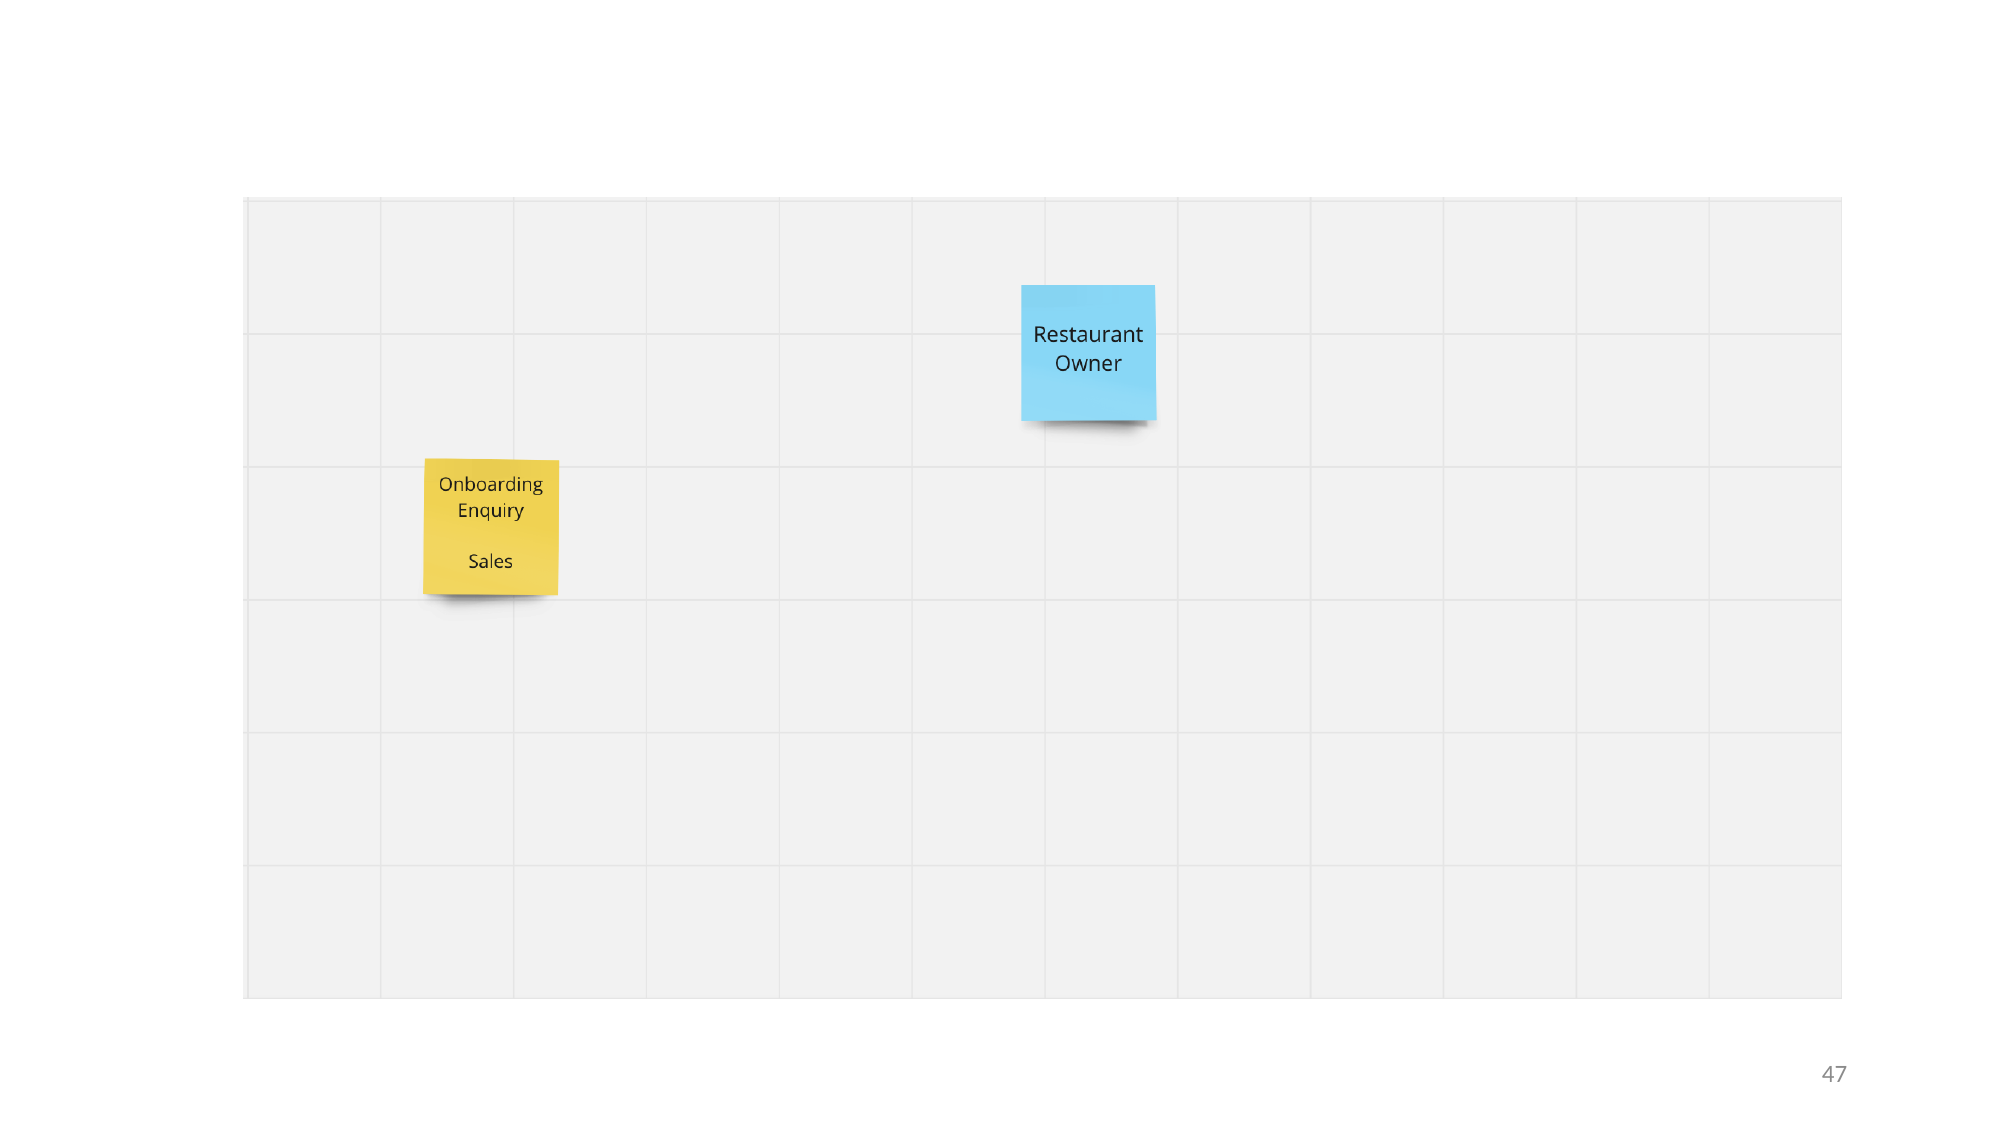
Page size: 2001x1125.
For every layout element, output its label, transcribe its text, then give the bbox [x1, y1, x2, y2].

slide_number 47 [1412, 1042, 1863, 1103]
picture [243, 197, 1842, 999]
